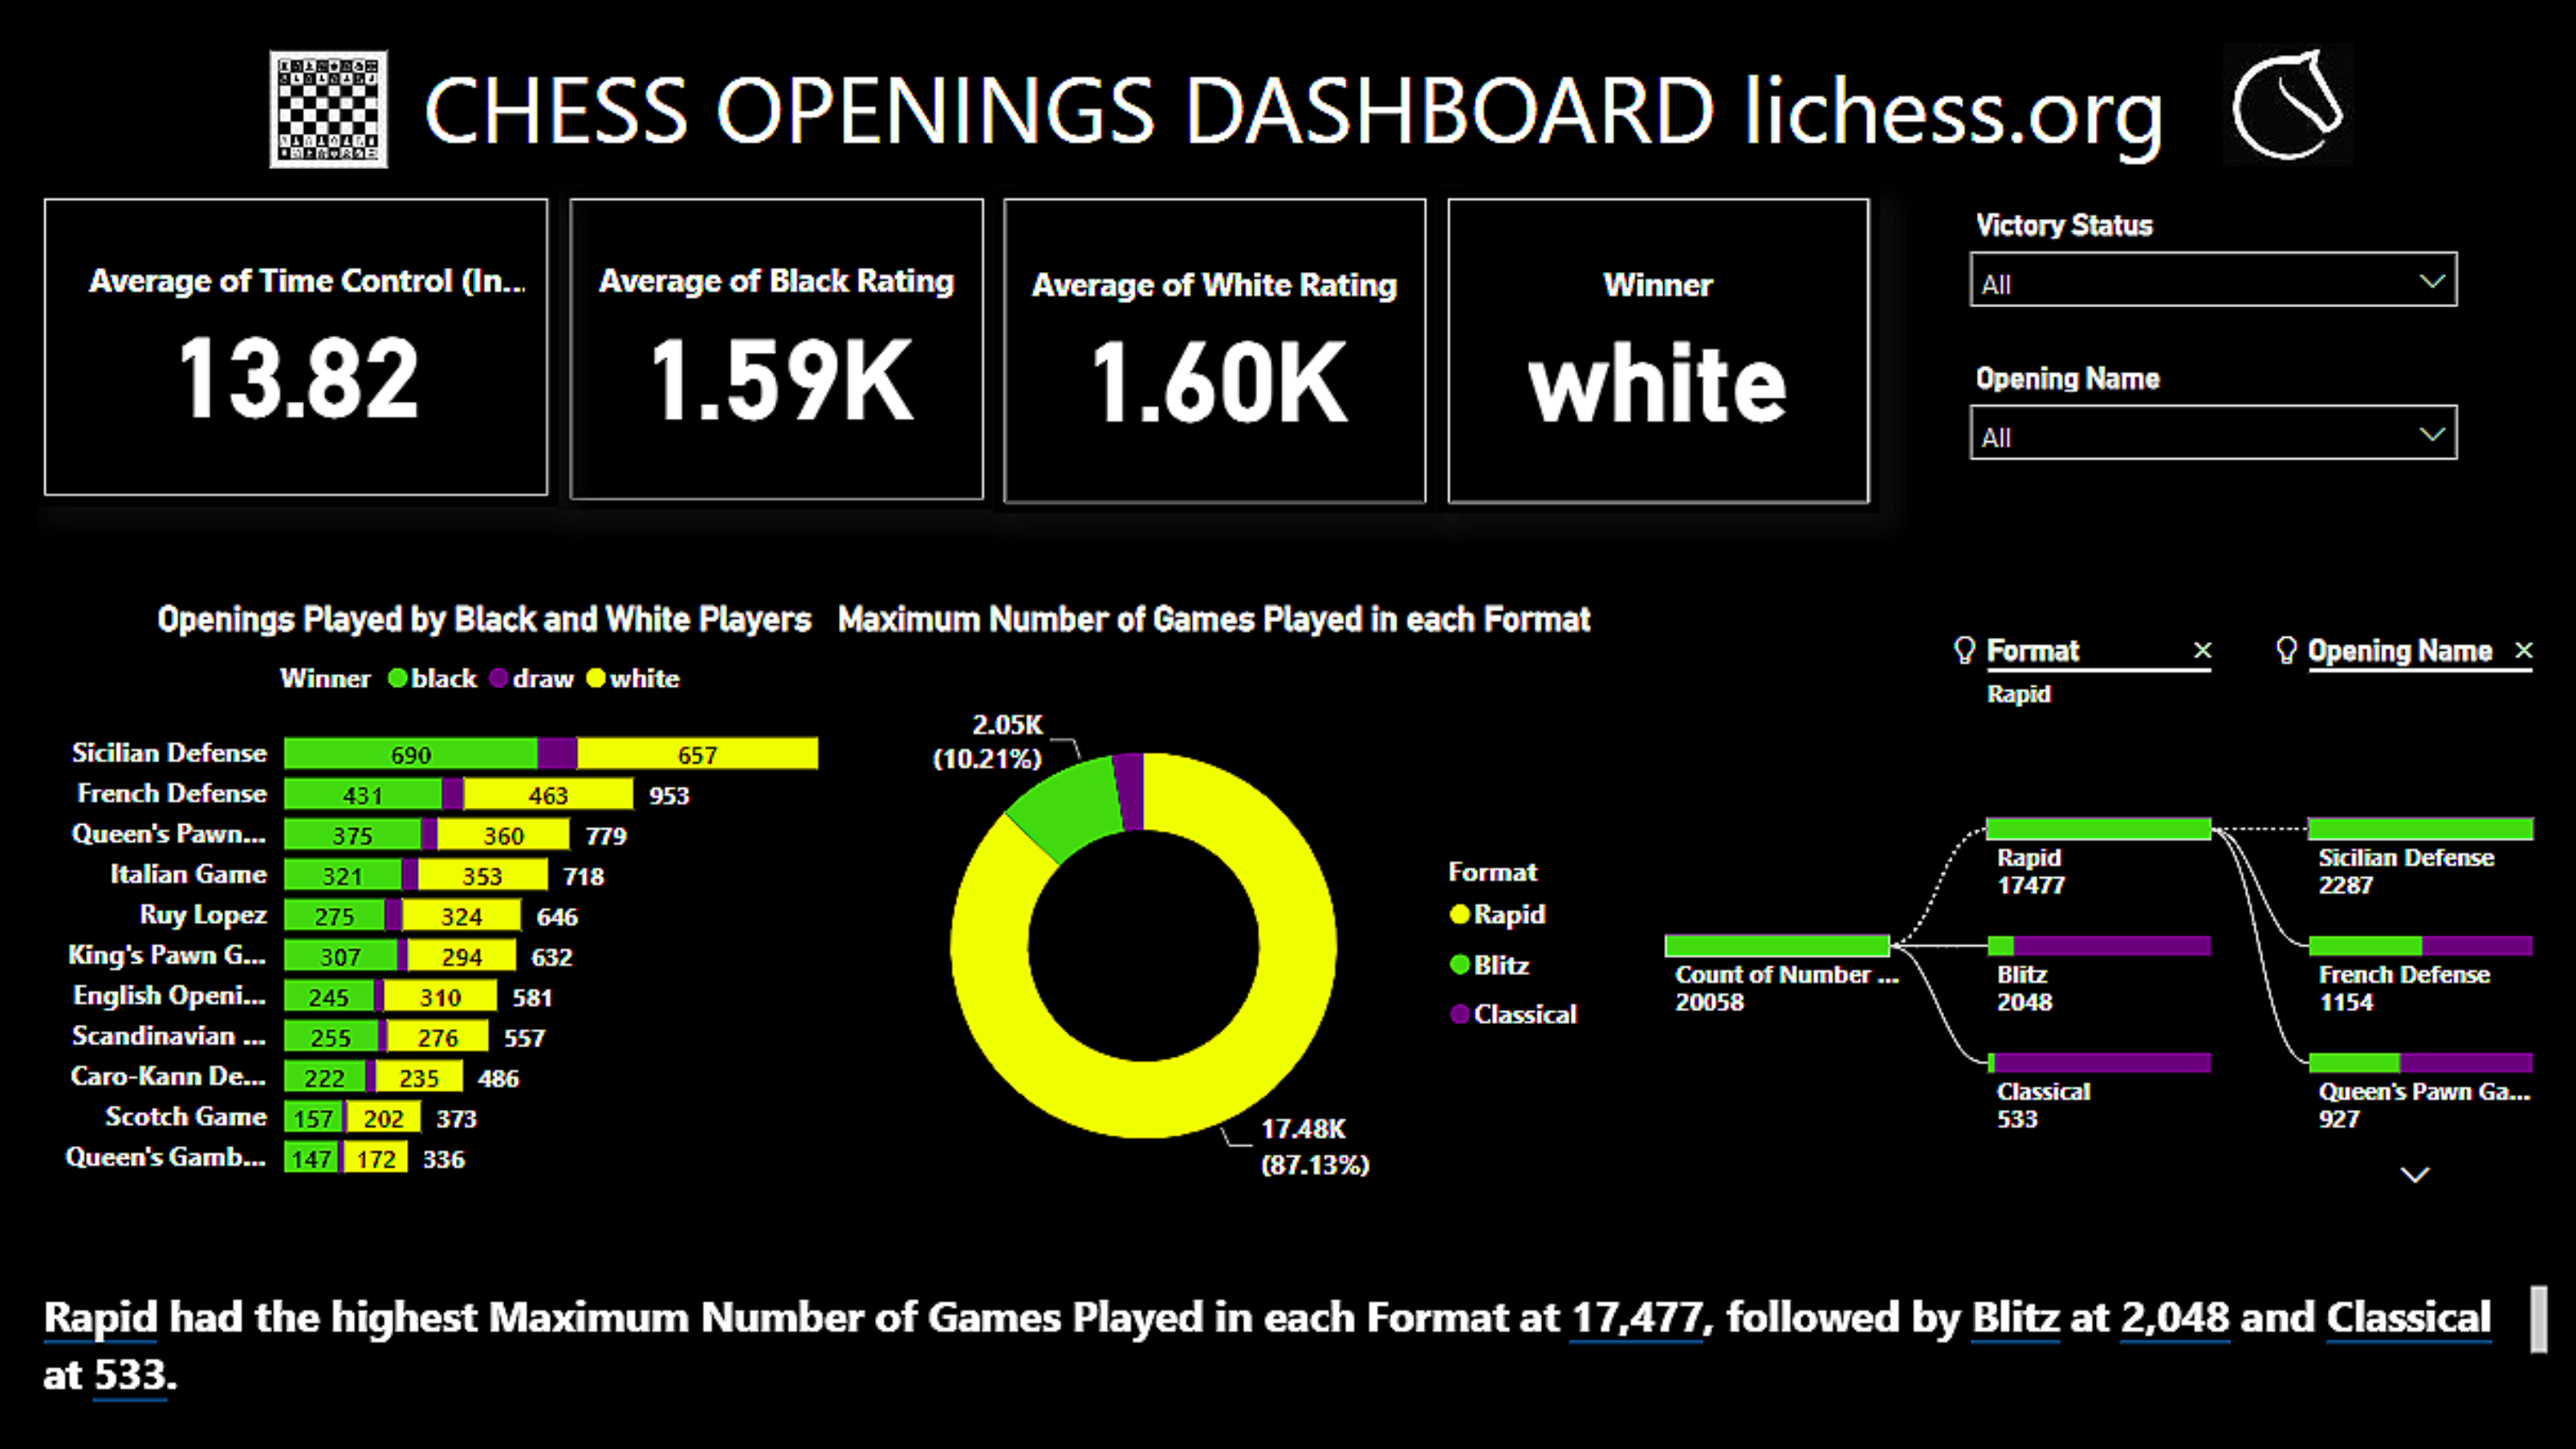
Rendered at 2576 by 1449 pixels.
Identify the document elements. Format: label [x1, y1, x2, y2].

text_box [36, 31, 2559, 1431]
